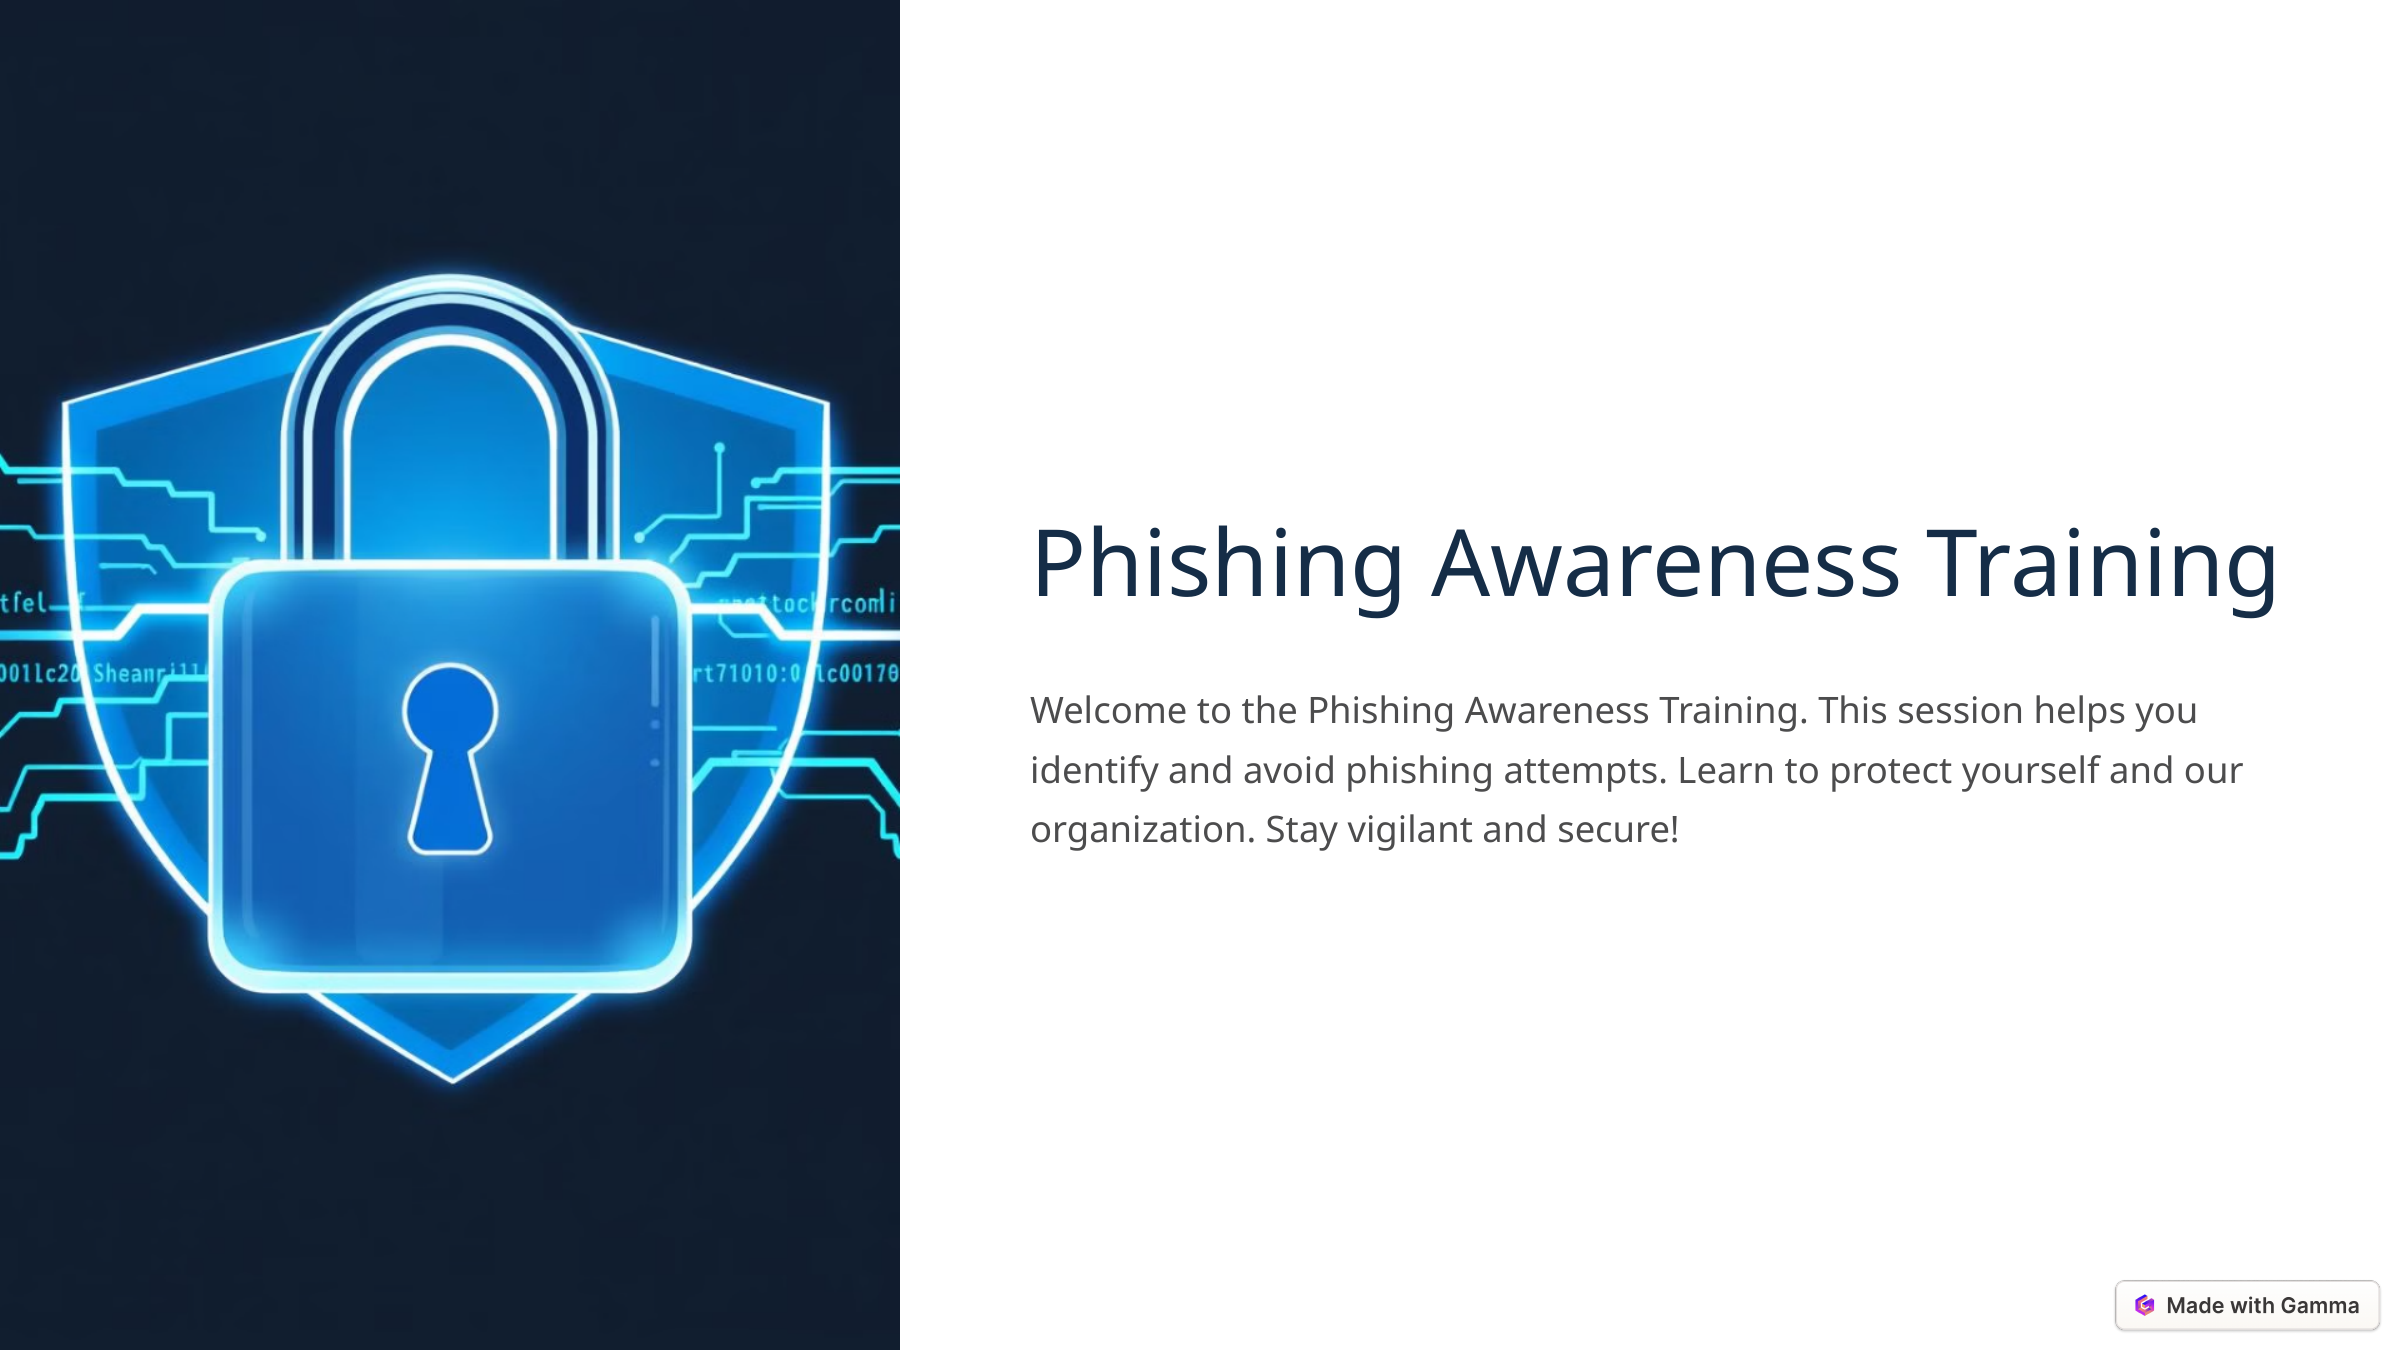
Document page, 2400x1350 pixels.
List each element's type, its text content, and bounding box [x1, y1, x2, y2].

picture [0, 0, 900, 1350]
picture [0, 664, 6, 681]
text_box Phishing Awareness Training [1030, 499, 2153, 616]
picture [2106, 1271, 2389, 1339]
text_box Welcome to the Phishing Awareness Training. This session helps you identify and avoid phishing attempts. Learn to protect yourself and our organization. Stay vigilant and secure! [1030, 671, 2270, 851]
